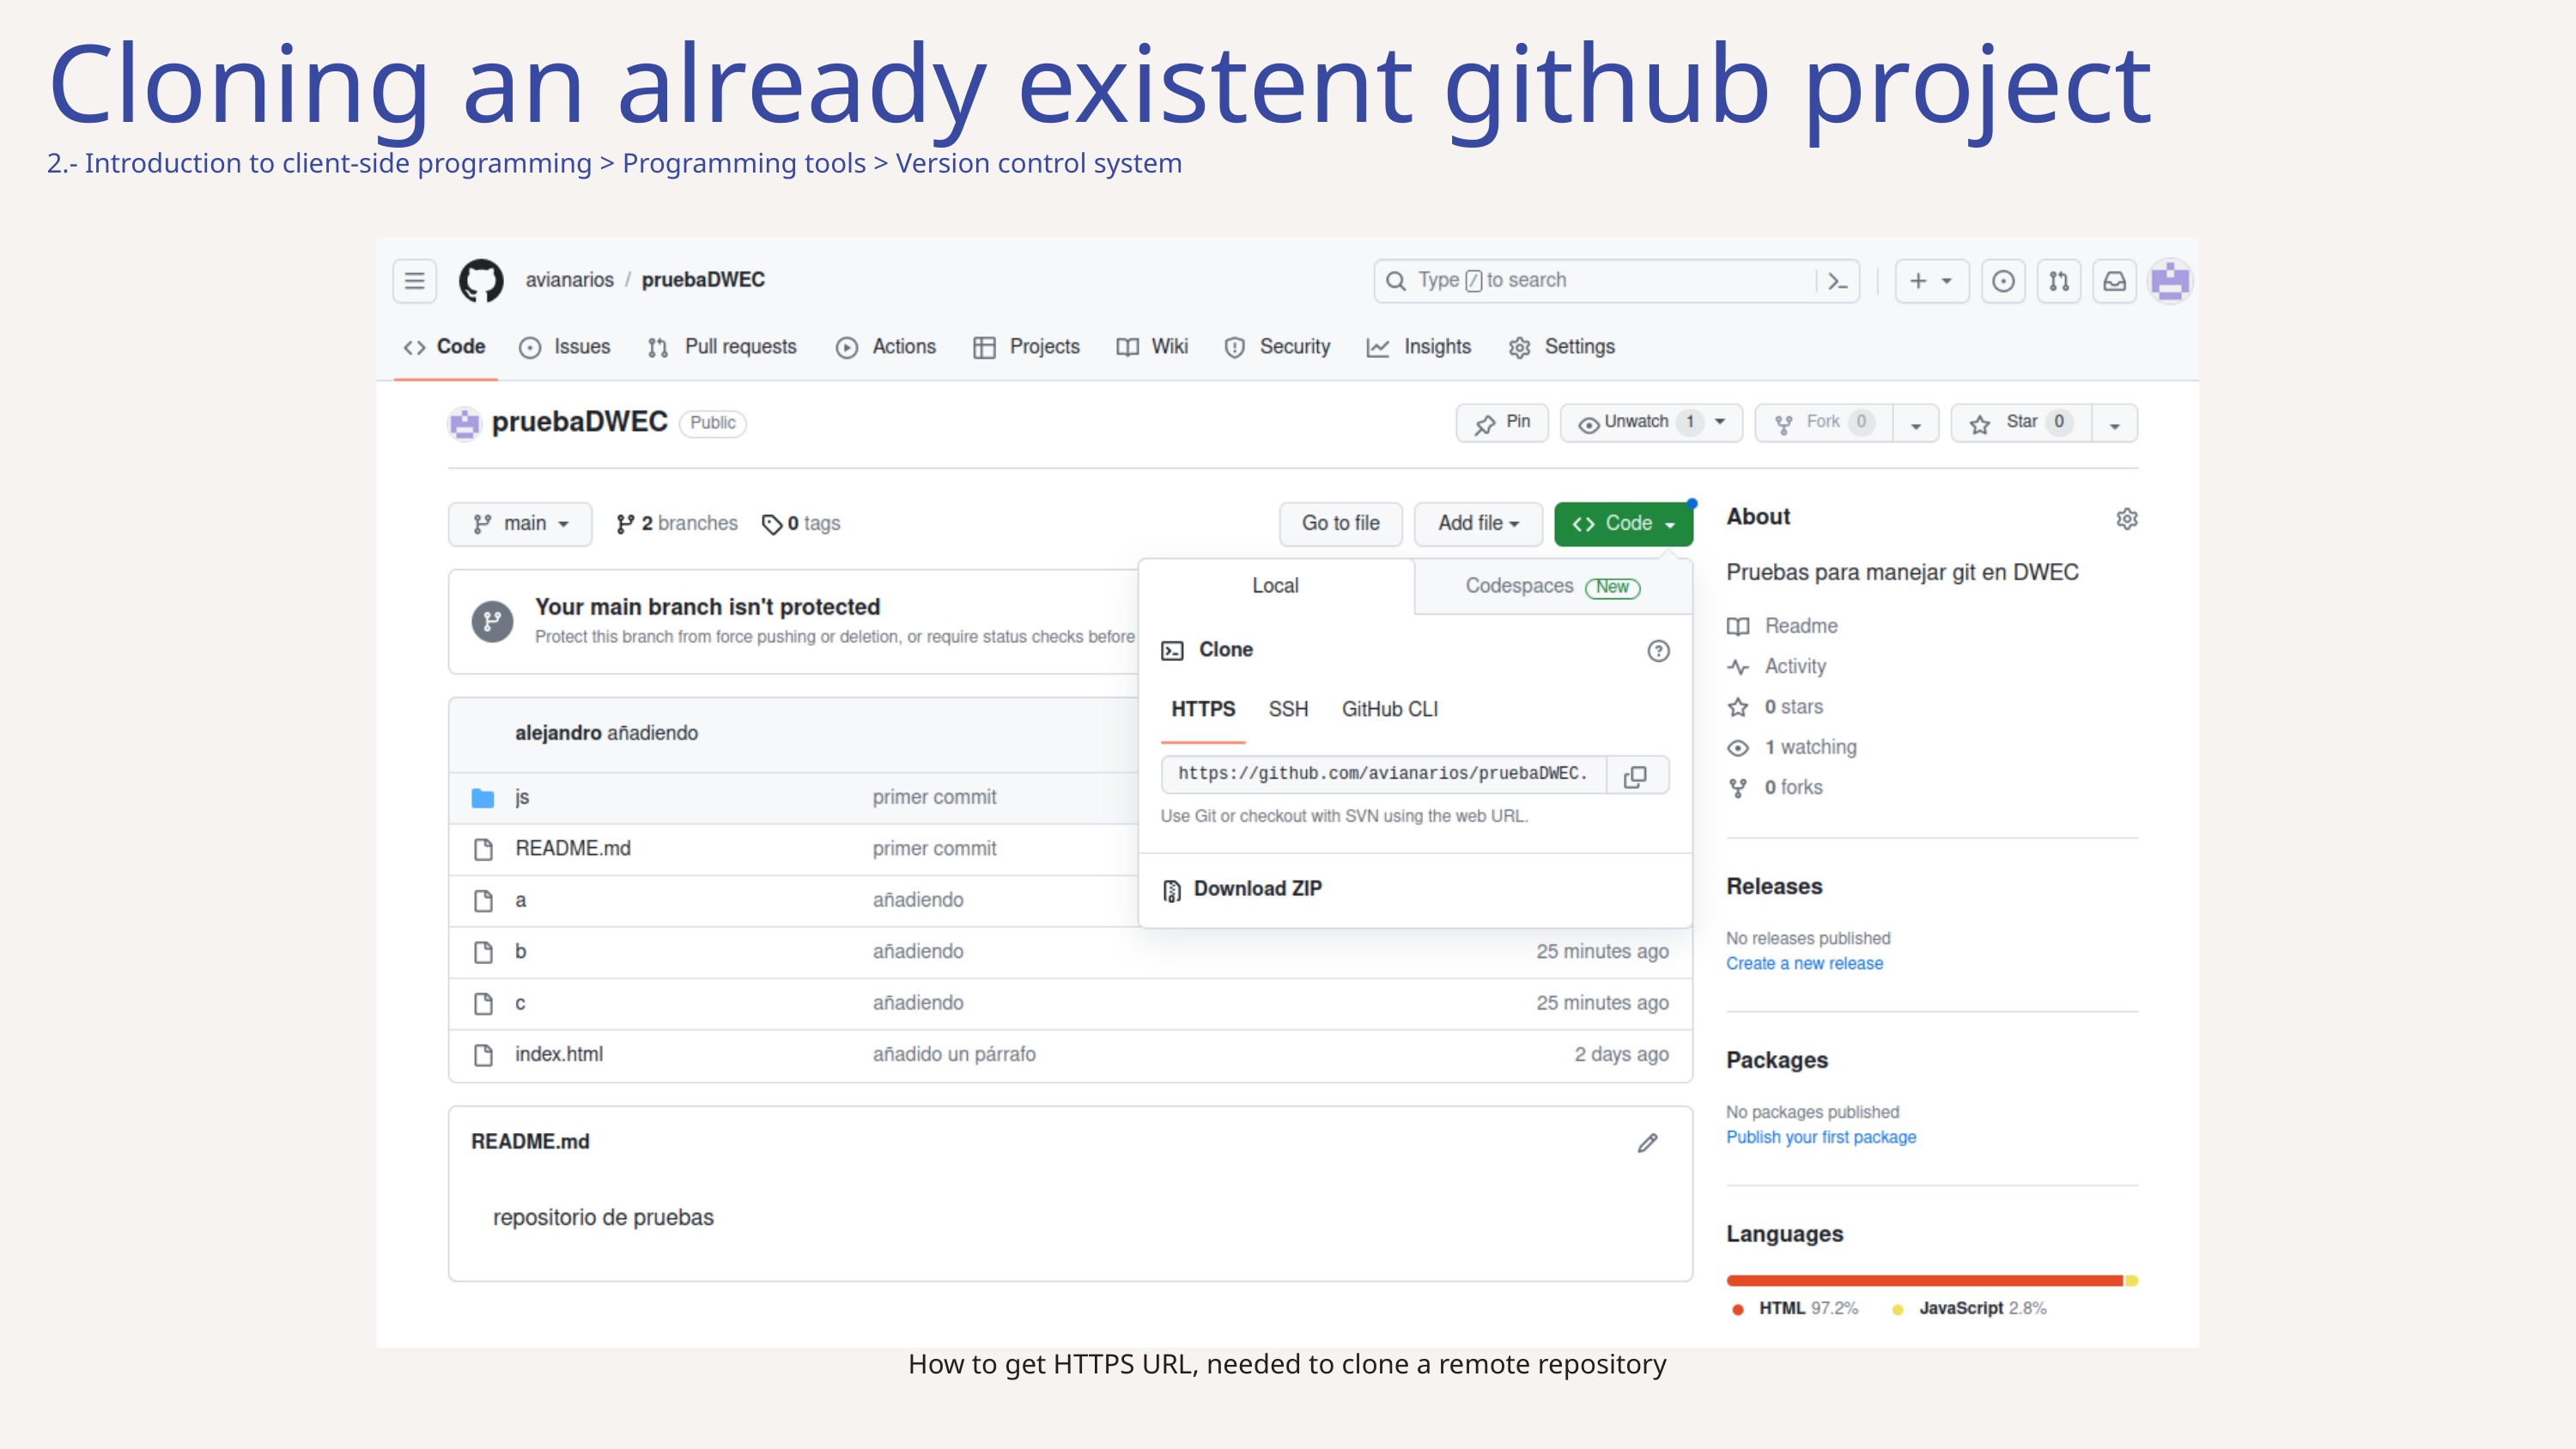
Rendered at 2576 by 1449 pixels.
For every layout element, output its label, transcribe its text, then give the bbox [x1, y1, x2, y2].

text_box [376, 237, 2200, 1338]
text_box How to get HTTPS URL, needed to clone a remote repository [325, 1338, 2251, 1379]
text_box Cloning an already existent github project [46, 25, 2482, 144]
text_box 2.- Introduction to client-side programming > Programming tools > Version control system [46, 149, 1940, 179]
